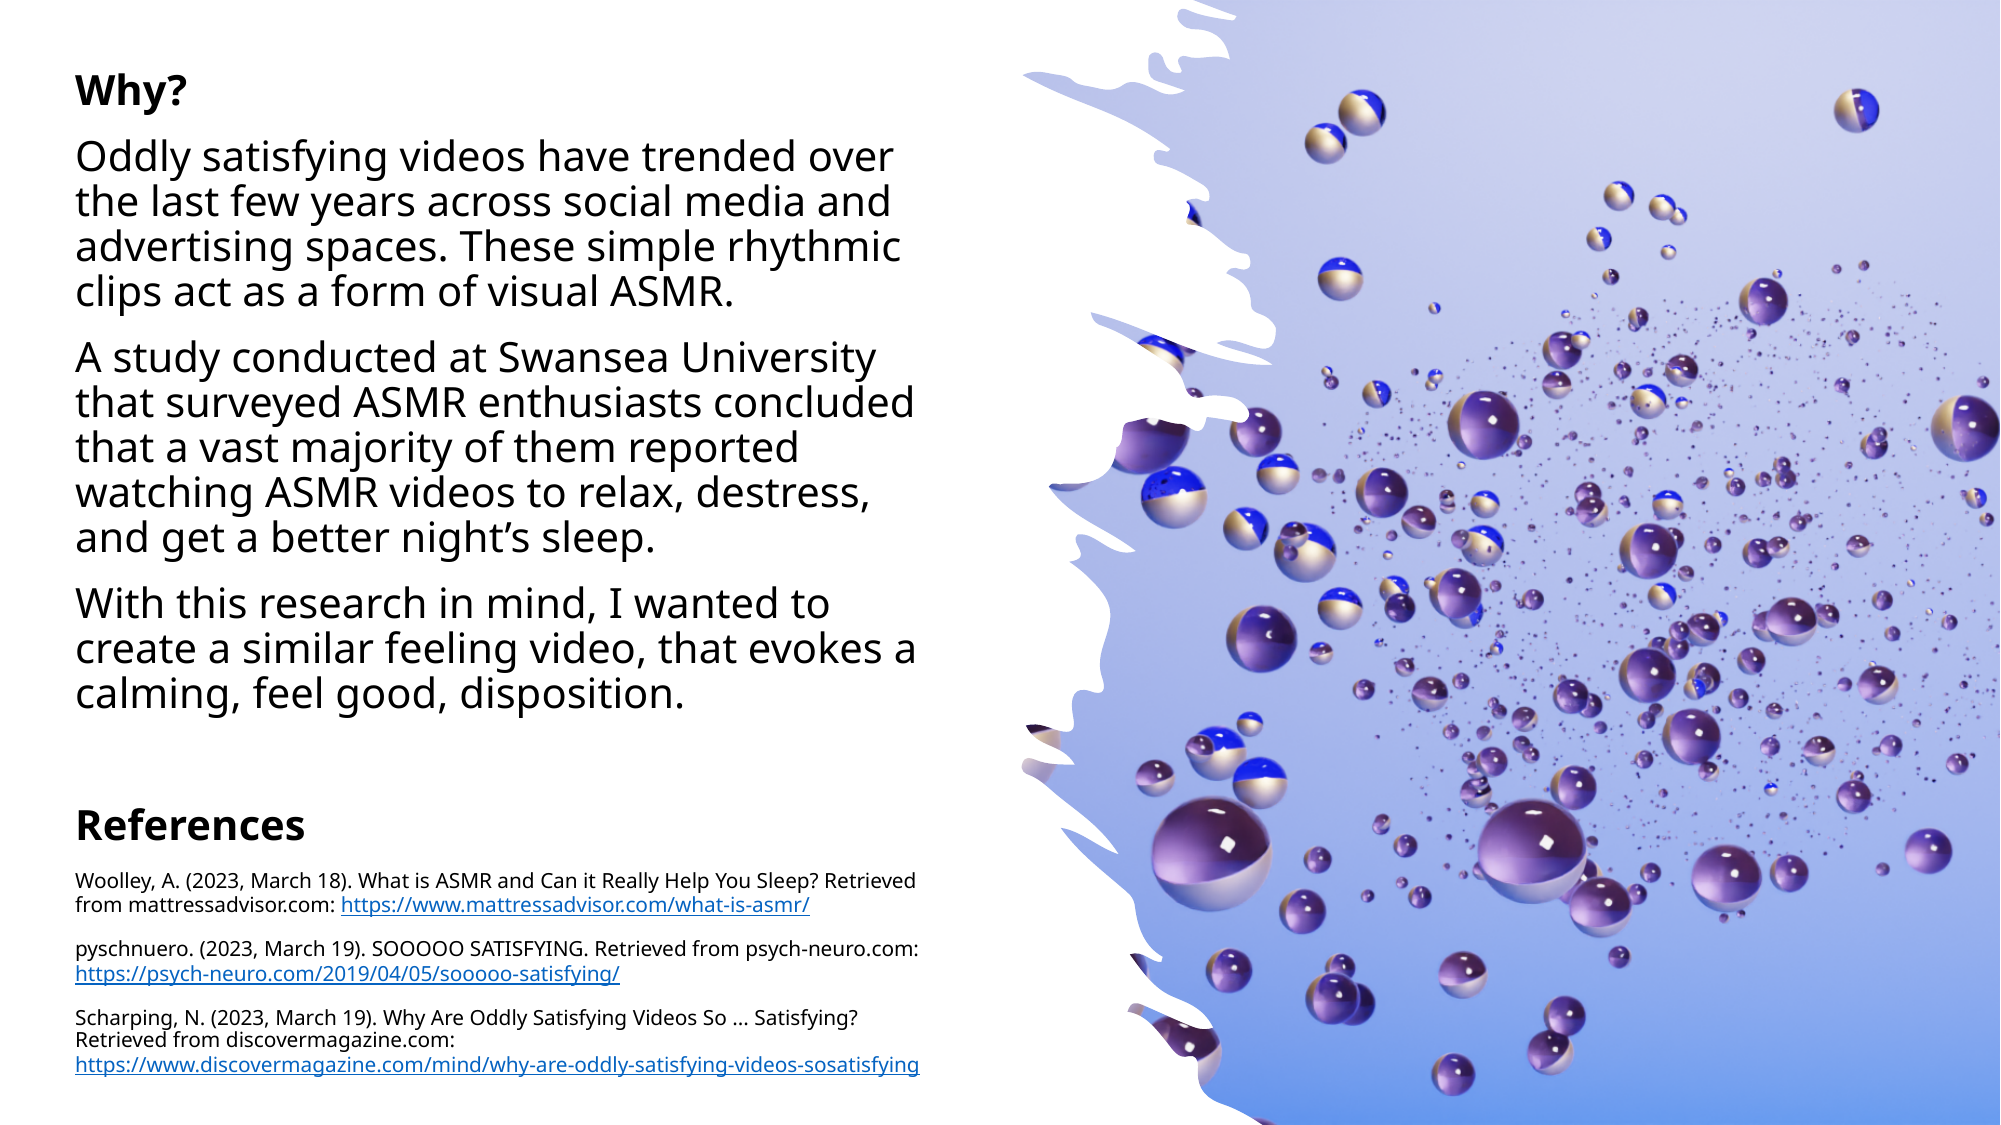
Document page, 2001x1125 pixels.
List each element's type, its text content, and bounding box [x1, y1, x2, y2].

list Why? Oddly satisfying videos have trended over the last few years across social media and advertising spaces. These simple rhythmic clips act as a form of visual ASMR. A study conducted at Swansea University that surveyed ASMR enthusiasts concluded that a vast majority of them reported watching ASMR videos to relax, destress, and get a better night’s sleep. With this research in mind, I wanted to create a similar feeling video, that evokes a calming, feel good, disposition. References Woolley, A. (2023, March 18). What is ASMR and Can it Really Help You Sleep? Retrieved from mattressadvisor.com: https://www.mattressadvisor.com/what-is-asmr/ pyschnuero. (2023, March 19). SOOOOO SATISFYING. Retrieved from psych-neuro.com: https://psych-neuro.com/2019/04/05/sooooo-satisfying/ Scharping, N. (2023, March 19). Why Are Oddly Satisfying Videos So ... Satisfying? Retrieved from discovermagazine.com: https://www.discovermagazine.com/mind/why-are-oddly-satisfying-videos-sosatisfying [60, 61, 962, 1101]
text_box [0, 0, 1021, 1125]
picture [1021, 0, 2000, 1125]
